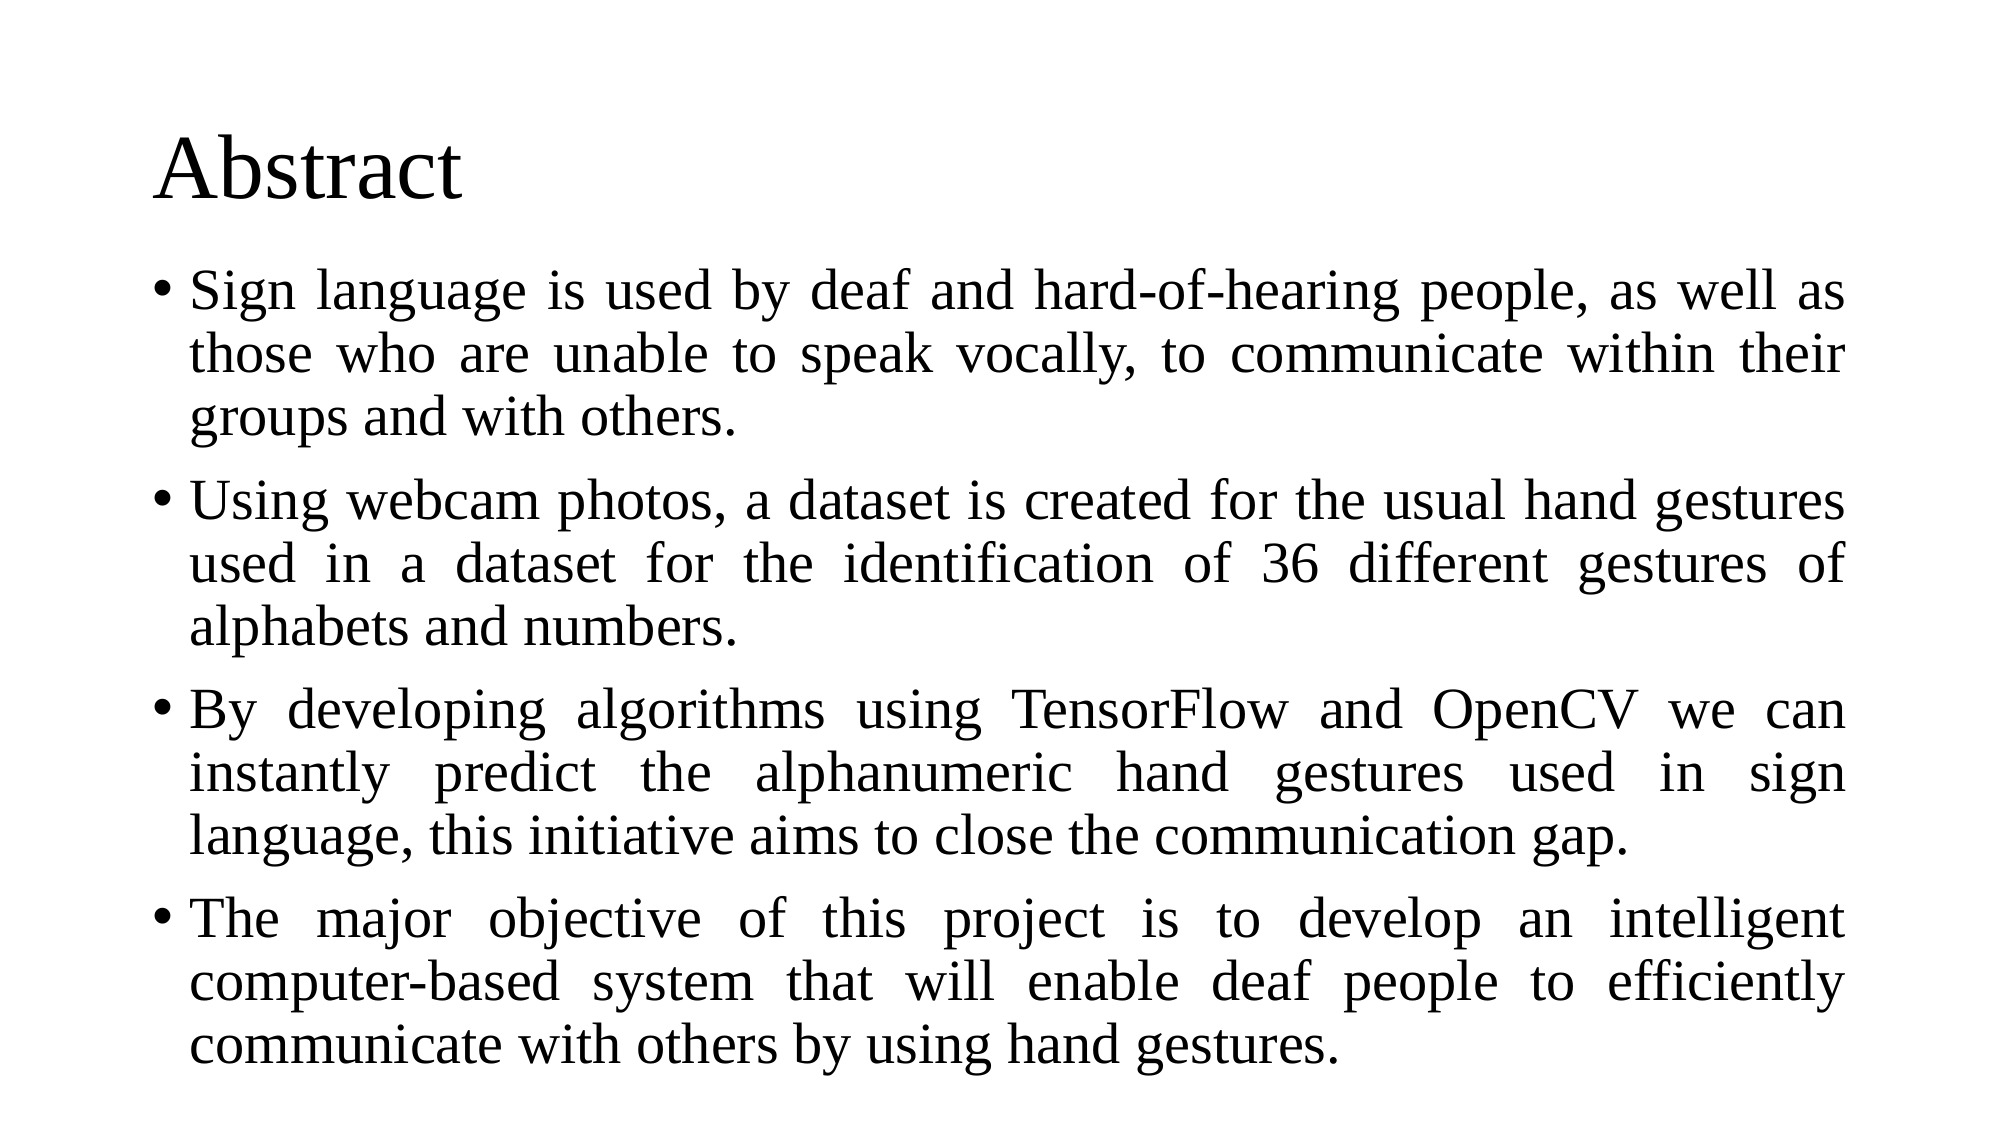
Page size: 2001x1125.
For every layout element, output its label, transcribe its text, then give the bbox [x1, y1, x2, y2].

list Sign language is used by deaf and hard-of-hearing people, as well as those who are unable to speak vocally, to communicate within their groups and with others. Using webcam photos, a dataset is created for the usual hand gestures used in a dataset for the identification of 36 different gestures of alphabets and numbers. By developing algorithms using TensorFlow and OpenCV we can instantly predict the alphanumeric hand gestures used in sign language, this initiative aims to close the communication gap. The major objective of this project is to develop an intelligent computer-based system that will enable deaf people to efficiently communicate with others by using hand gestures. [137, 252, 1863, 1118]
title Abstract [137, 59, 1863, 252]
